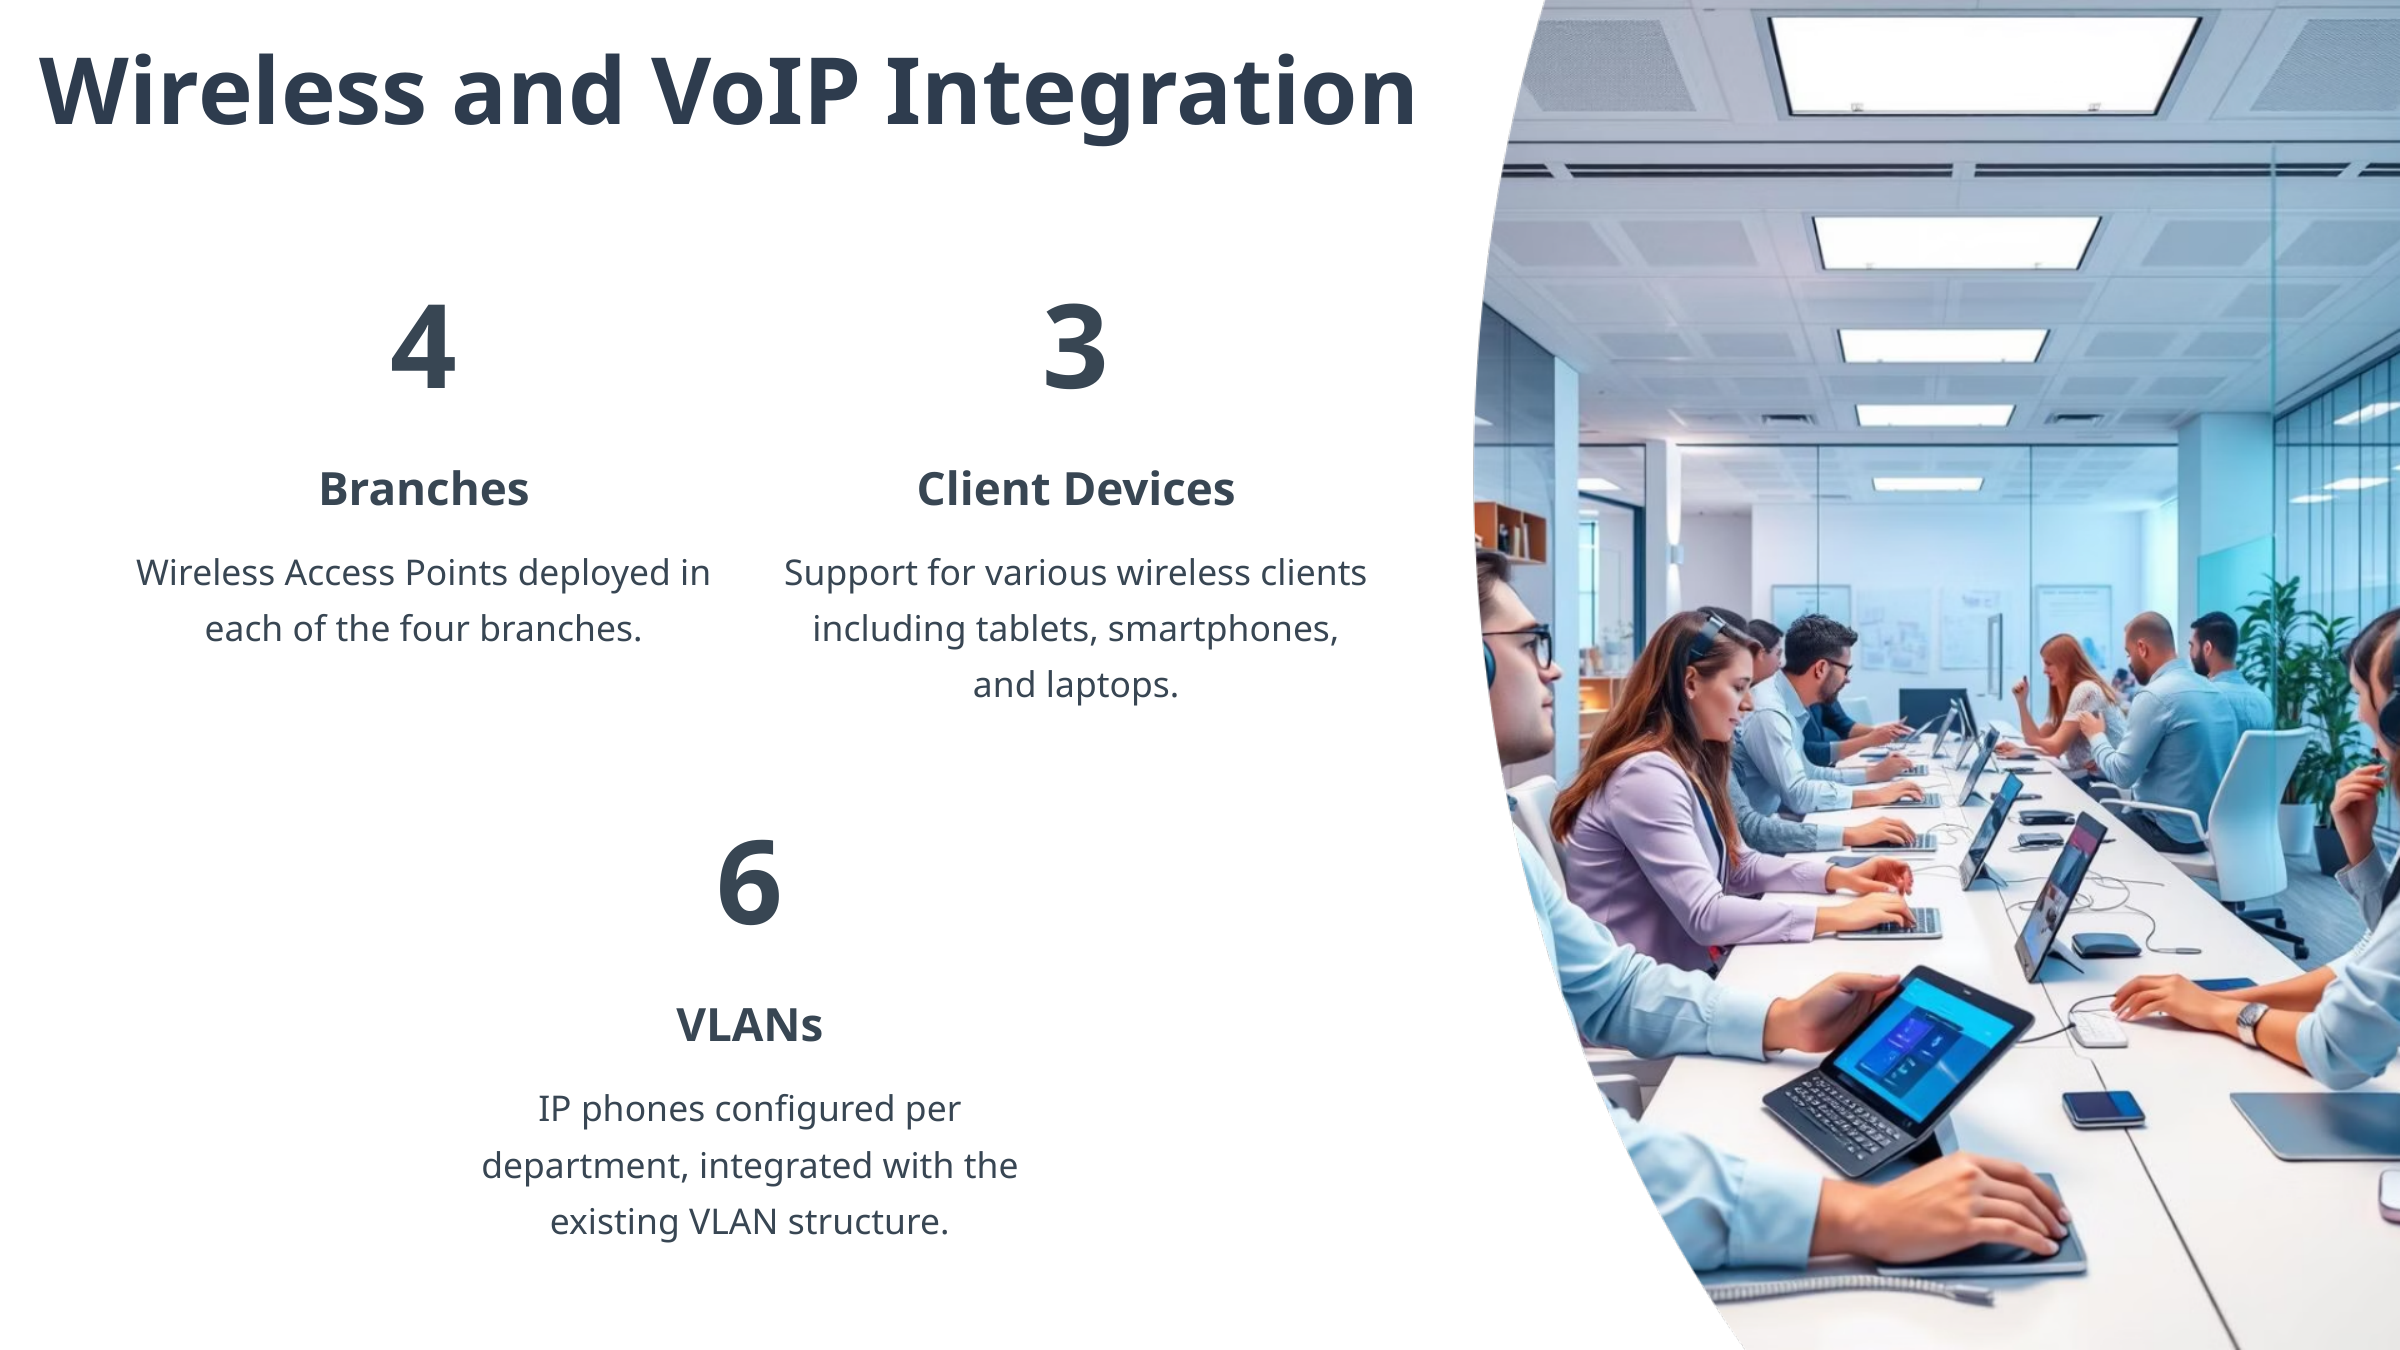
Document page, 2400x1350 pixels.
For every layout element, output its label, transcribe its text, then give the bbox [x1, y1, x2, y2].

text_box IP phones configured per department, integrated with the existing VLAN structure. [450, 1072, 1050, 1244]
text_box Client Devices [842, 456, 1310, 515]
text_box 6 [450, 831, 1050, 949]
text_box 3 [776, 294, 1376, 412]
text_box Wireless and VoIP Integration [40, 26, 1253, 144]
text_box Branches [190, 456, 658, 515]
text_box 4 [124, 294, 724, 412]
text_box VLANs [516, 992, 984, 1052]
picture [1454, 0, 2400, 1350]
text_box Wireless Access Points deployed in each of the four branches. [124, 536, 724, 650]
text_box Support for various wireless clients including tablets, smartphones, and laptops. [776, 536, 1376, 707]
